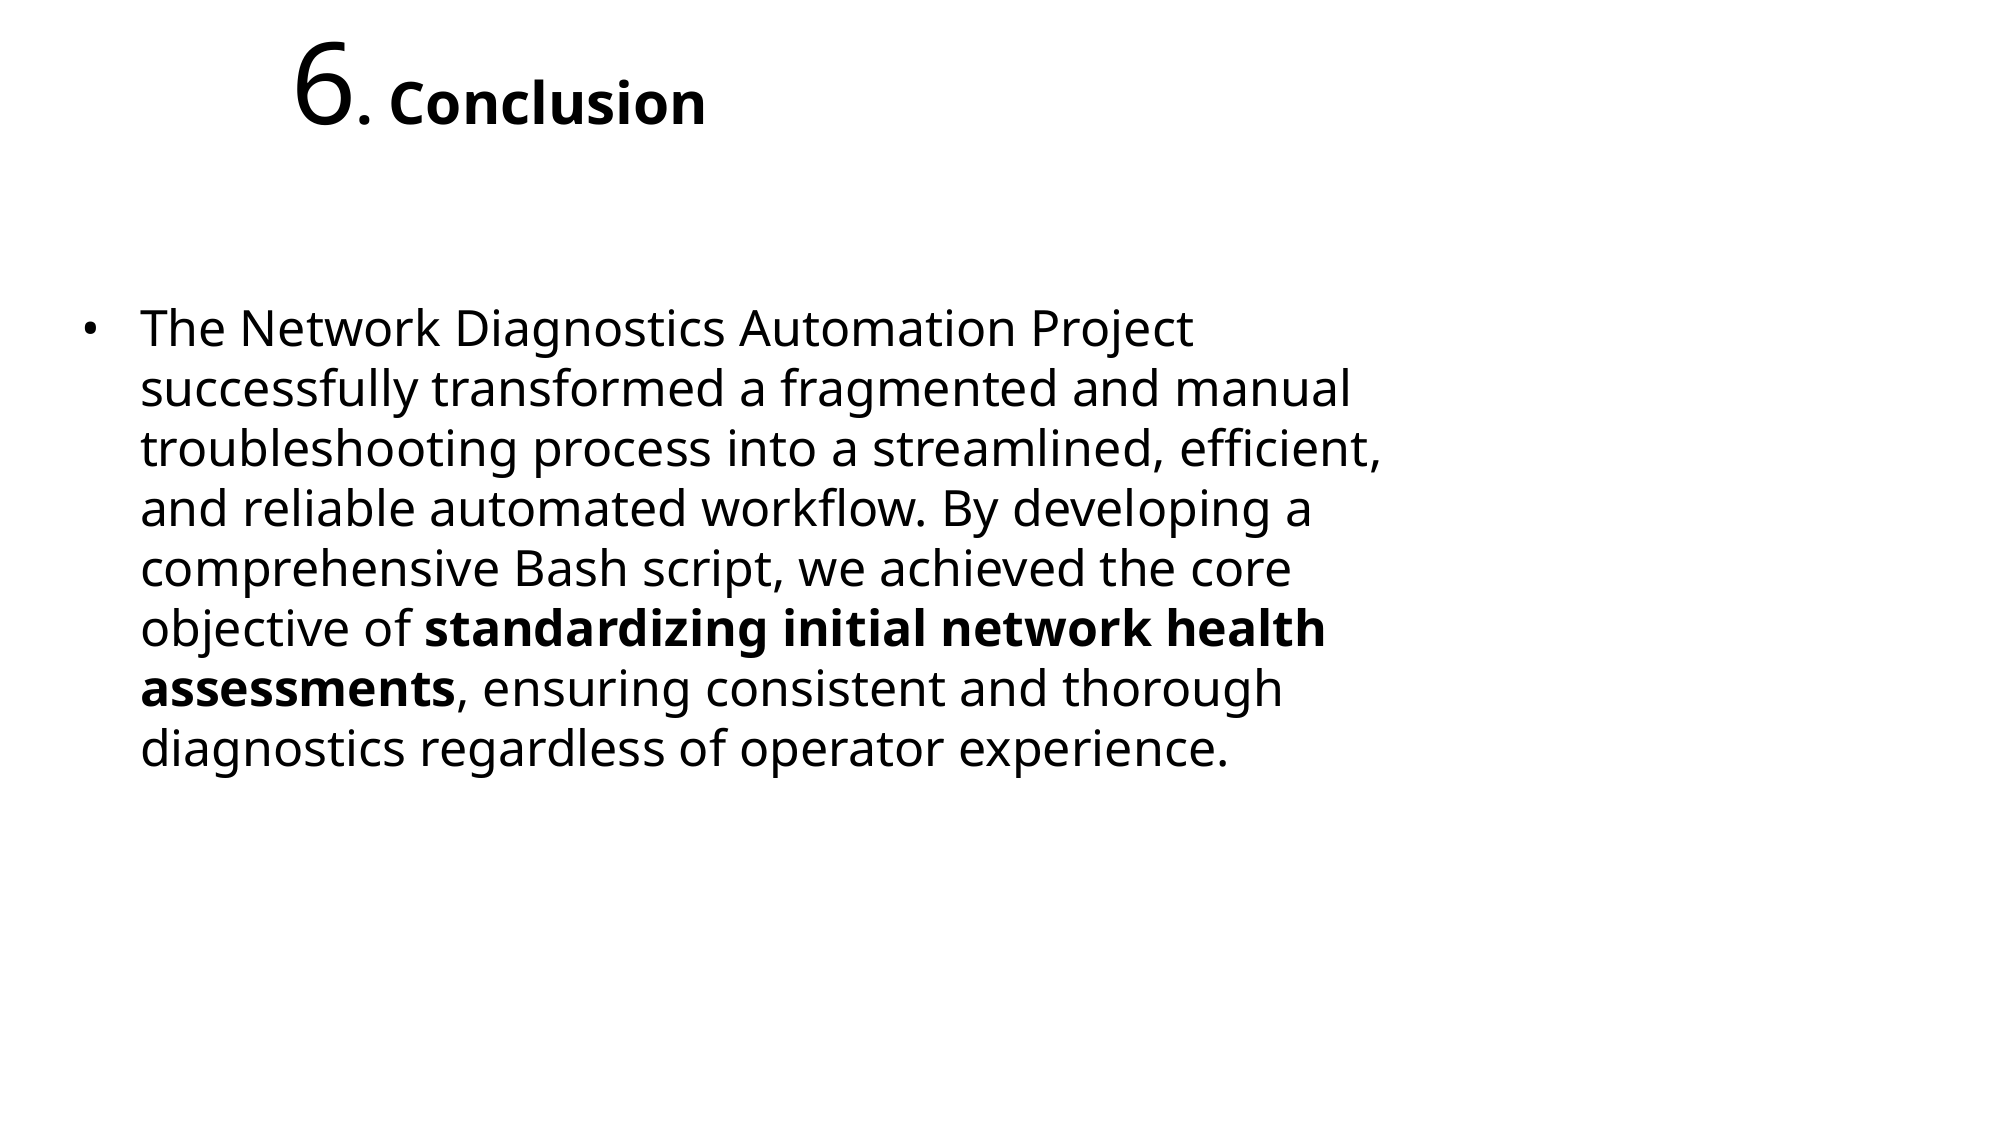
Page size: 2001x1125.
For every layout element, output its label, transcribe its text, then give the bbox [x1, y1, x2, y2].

list The Network Diagnostics Automation Project successfully transformed a fragmented and manual troubleshooting process into a streamlined, efficient, and reliable automated workflow. By developing a comprehensive Bash script, we achieved the core objective of standardizing initial network health assessments, ensuring consistent and thorough diagnostics regardless of operator experience. [50, 289, 1449, 785]
title 6. Conclusion [50, 30, 950, 156]
